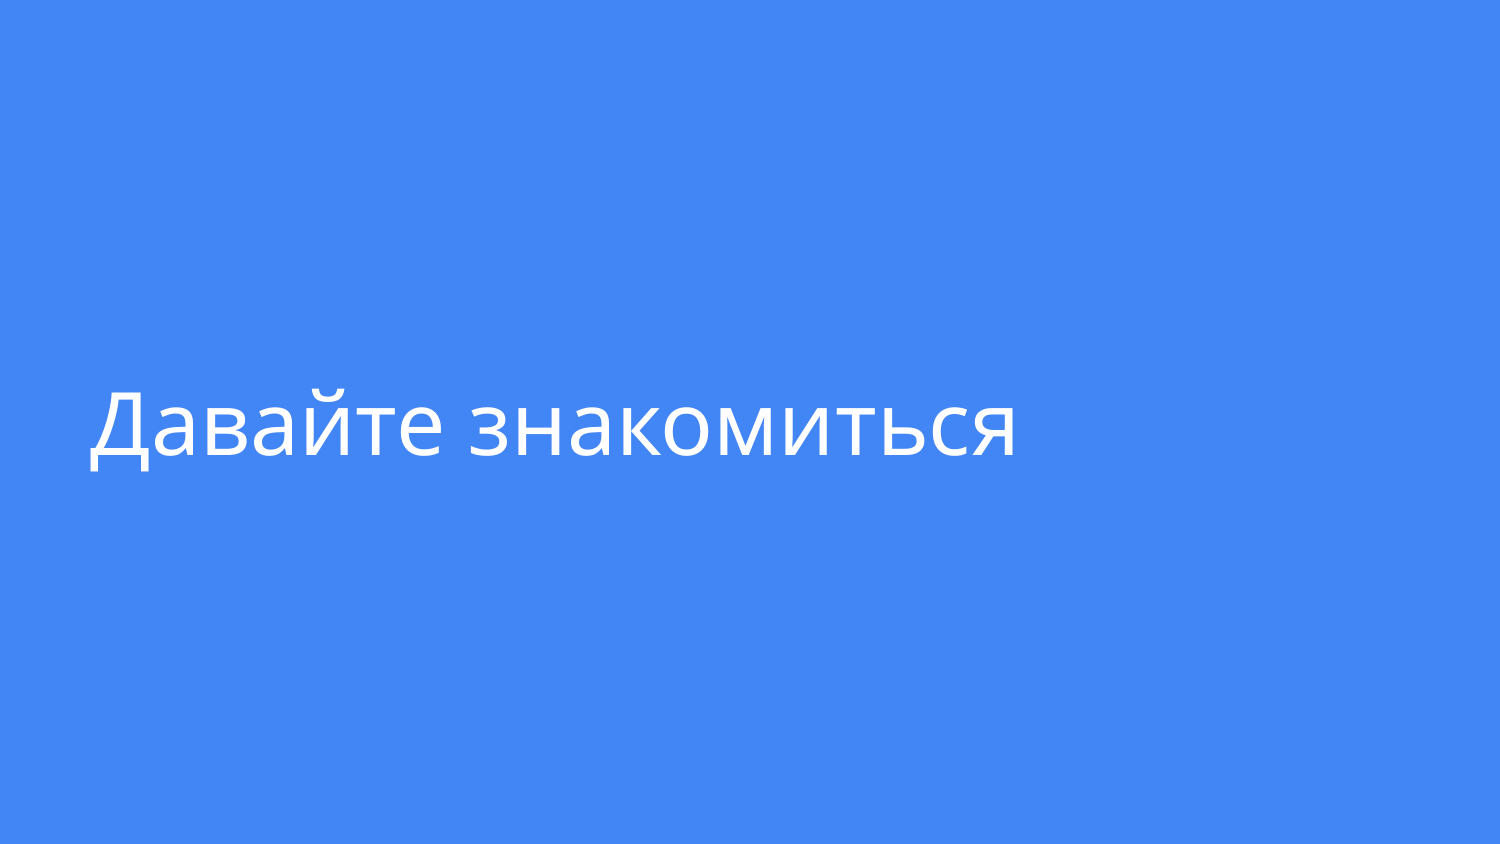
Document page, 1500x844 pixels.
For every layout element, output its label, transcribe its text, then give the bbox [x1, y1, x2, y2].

title Давайте знакомиться [75, 338, 1425, 505]
